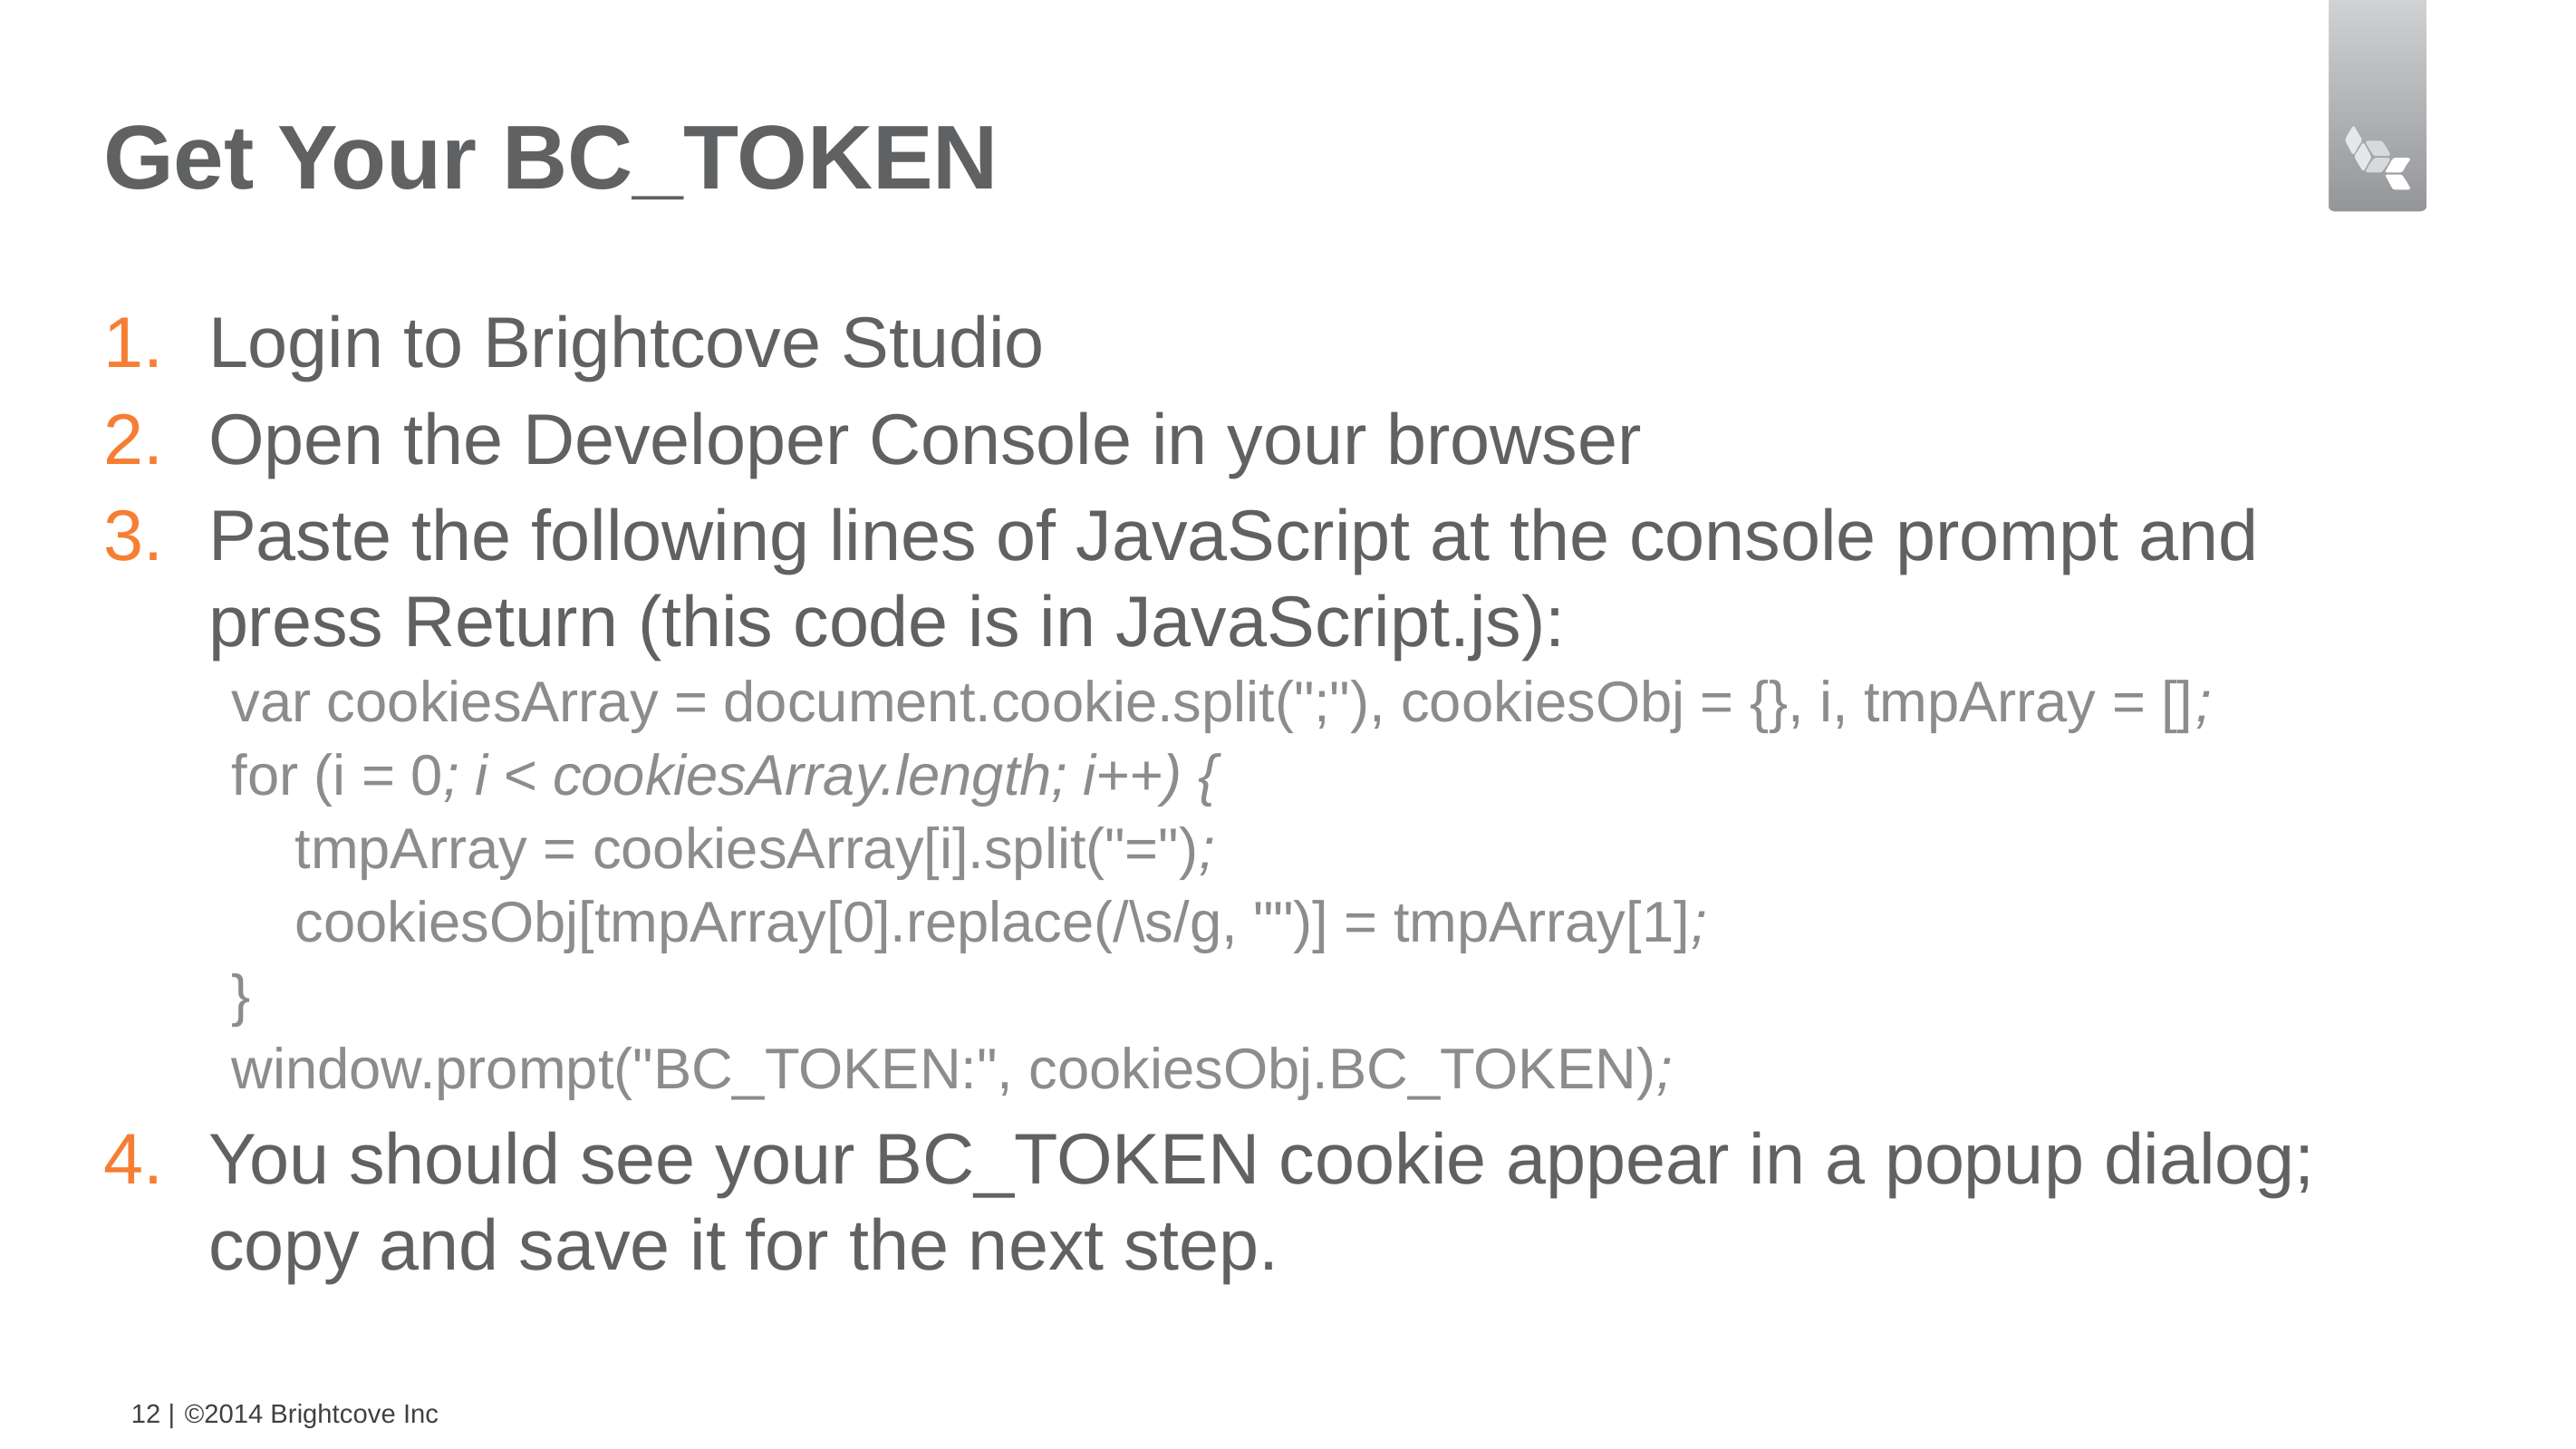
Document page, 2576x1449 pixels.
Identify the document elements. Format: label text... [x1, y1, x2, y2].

footer ©2014 Brightcove Inc [189, 1374, 988, 1449]
list Login to Brightcove Studio Open the Developer Console in your browser Paste the following lines of JavaScript at the console prompt and press Return (this code is in JavaScript.js): var cookiesArray = document.cookie.split(";"), cookiesObj = {}, i, tmpArray = []; for (i = 0; i < cookiesArray.length; i++) { tmpArray = cookiesArray[i].split("="); cookiesObj[tmpArray[0].replace(/\s/g, "")] = tmpArray[1]; } window.prompt("BC_TOKEN:", cookiesObj.BC_TOKEN); You should see your BC_TOKEN cookie appear in a popup dialog; copy and save it for the next step. [80, 284, 2441, 1302]
slide_number 12 | [88, 1374, 189, 1449]
title Get Your BC_TOKEN [80, 44, 2270, 260]
